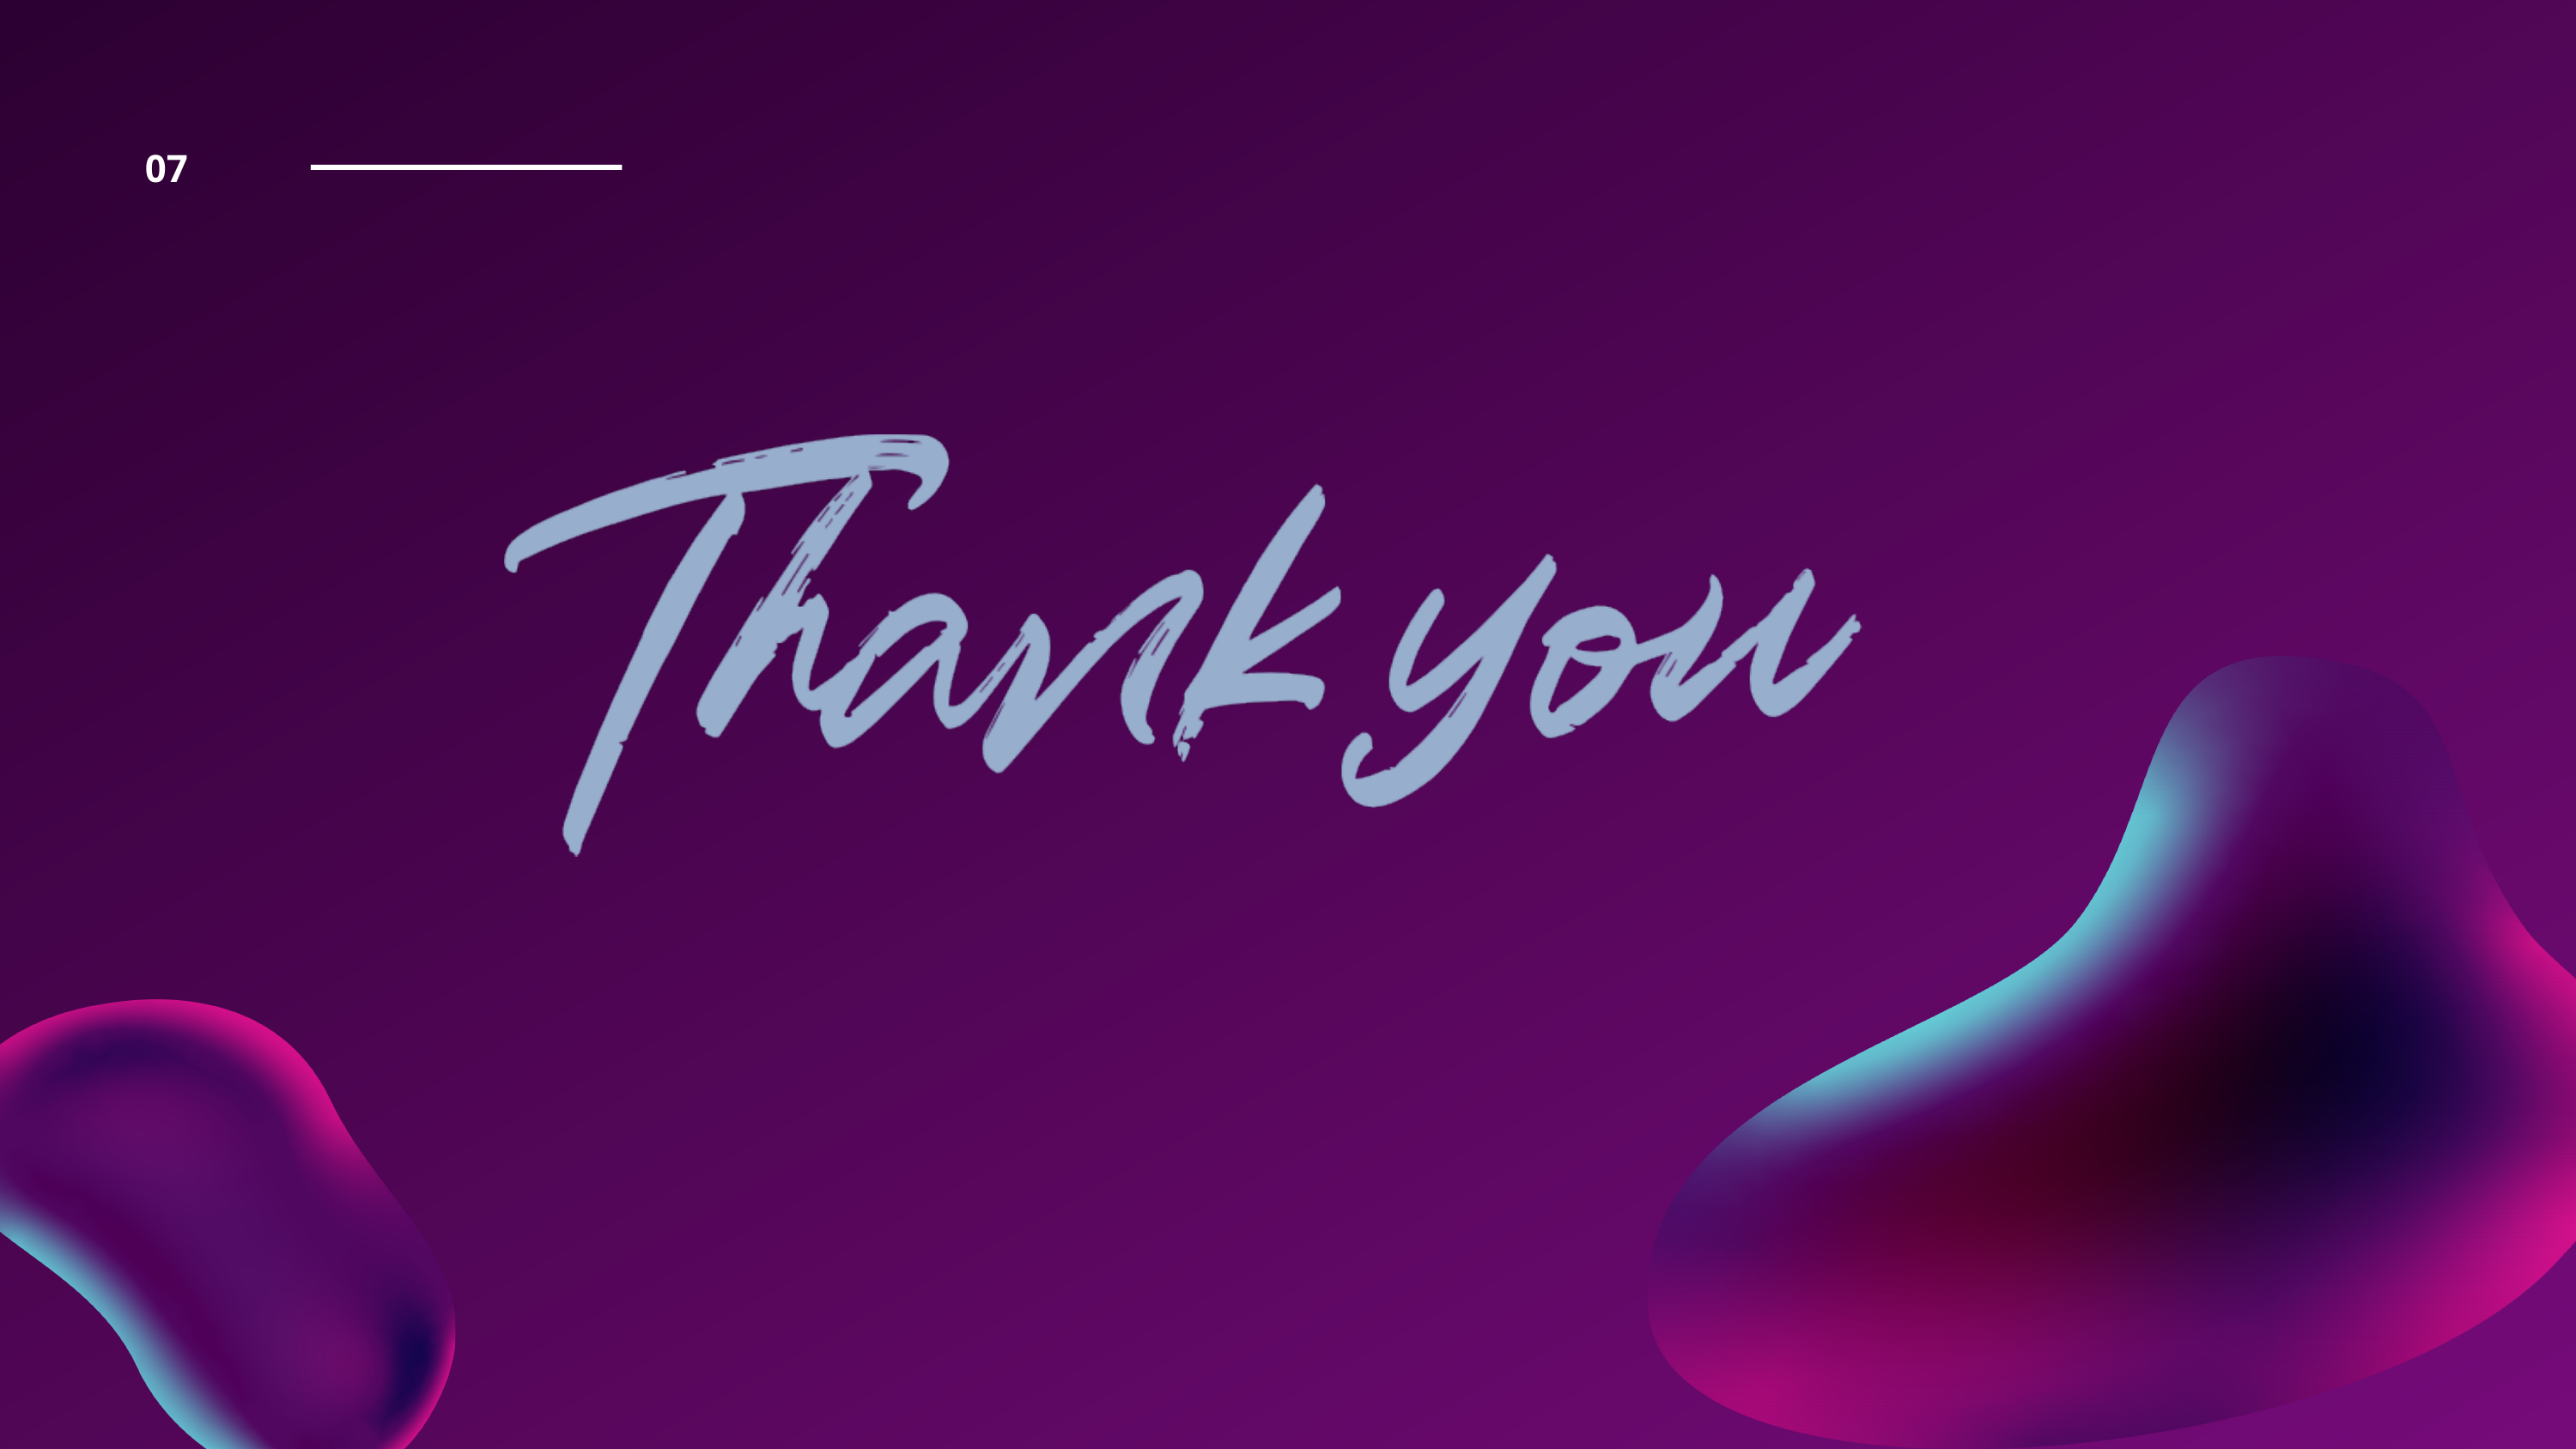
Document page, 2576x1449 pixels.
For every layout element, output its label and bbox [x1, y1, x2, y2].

text_box [0, 0, 2576, 1449]
text_box [504, 434, 1862, 857]
text_box [144, 144, 623, 191]
text_box [0, 999, 456, 1449]
text_box [1647, 656, 2576, 1449]
